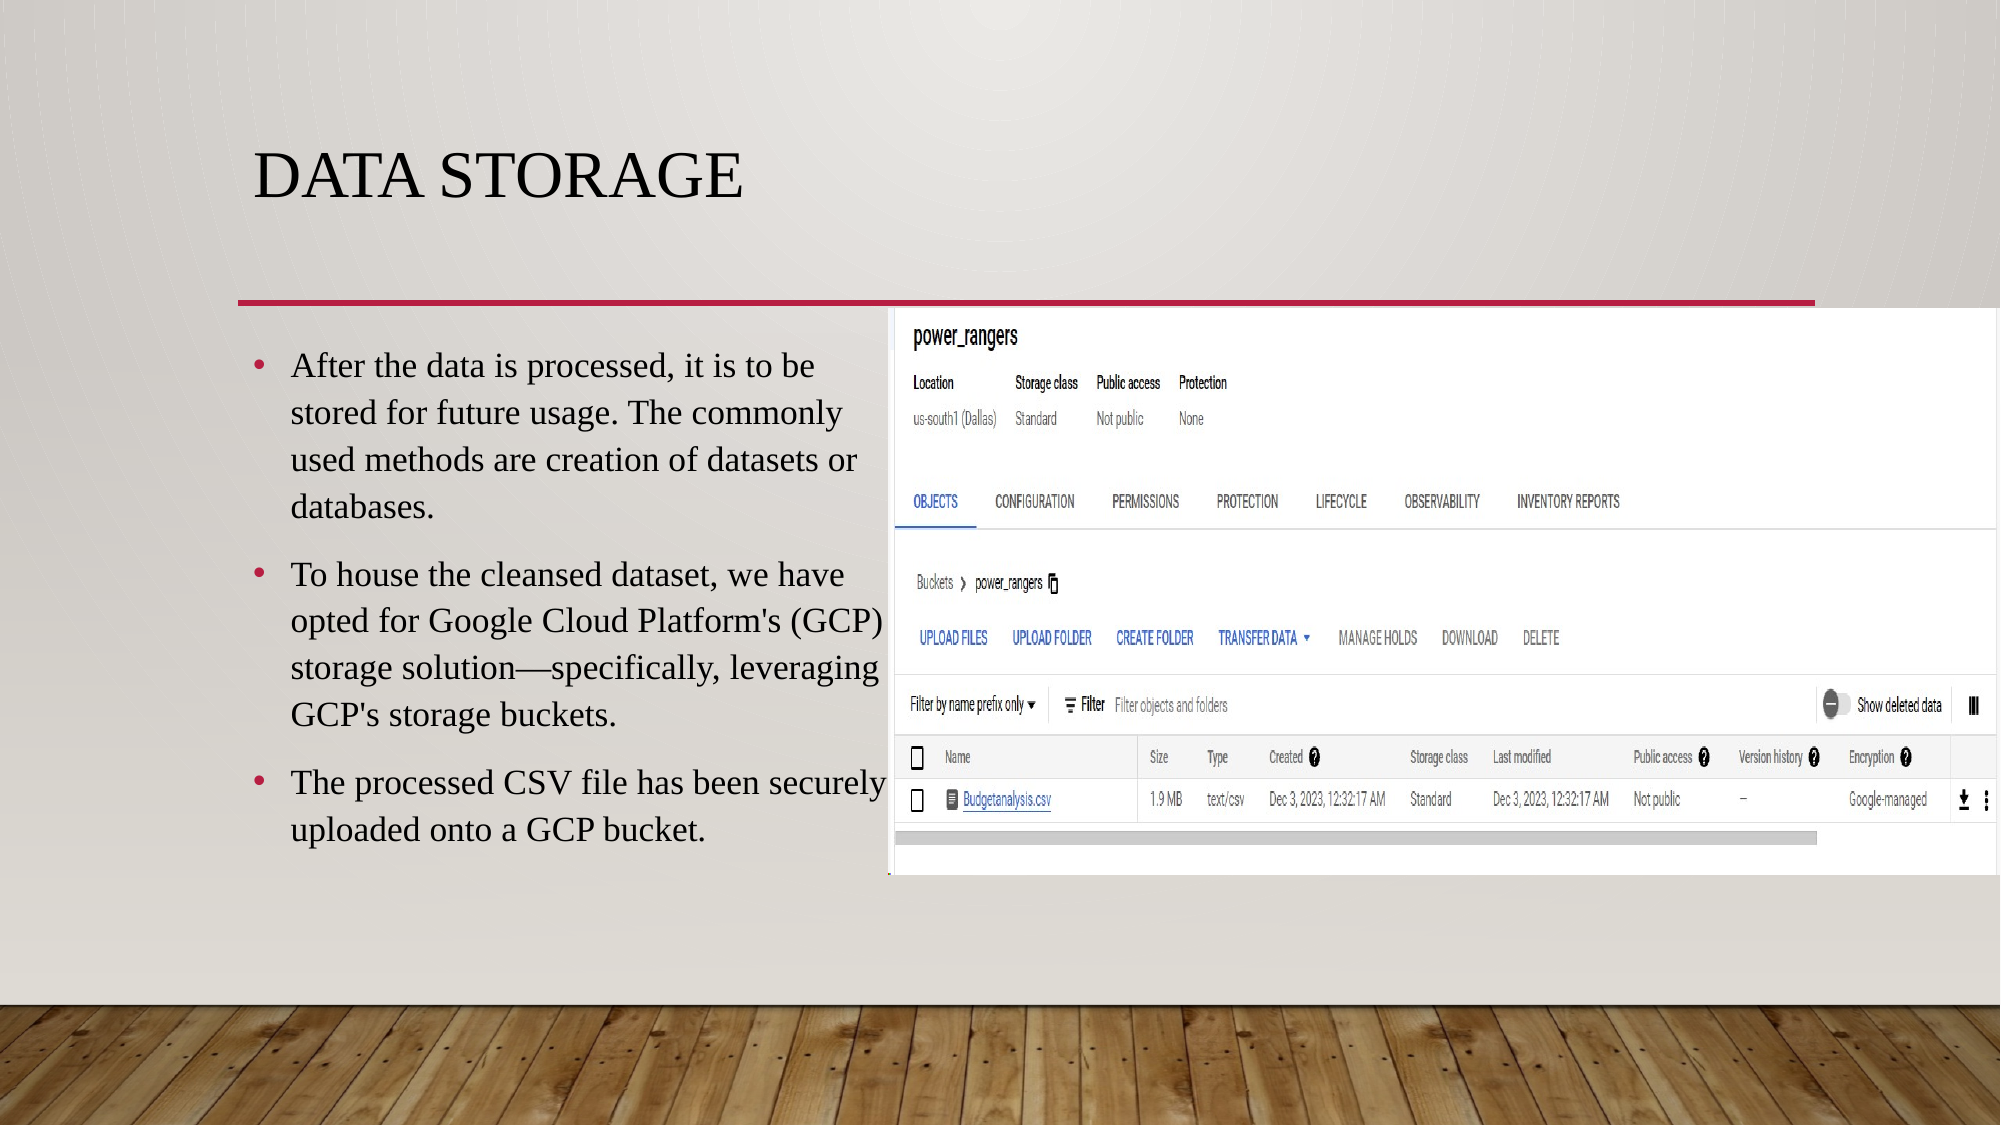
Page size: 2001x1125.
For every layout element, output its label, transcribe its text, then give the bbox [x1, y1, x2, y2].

list After the data is processed, it is to be stored for future usage. The commonly used methods are creation of datasets or databases. To house the cleansed dataset, we have opted for Google Cloud Platform's (GCP) storage solution—specifically, leveraging GCP's storage buckets. The processed CSV file has been securely uploaded onto a GCP bucket. [238, 330, 921, 897]
title DATA STORAGE [238, 131, 1814, 305]
picture [888, 308, 2000, 875]
picture [0, 1005, 2000, 1125]
